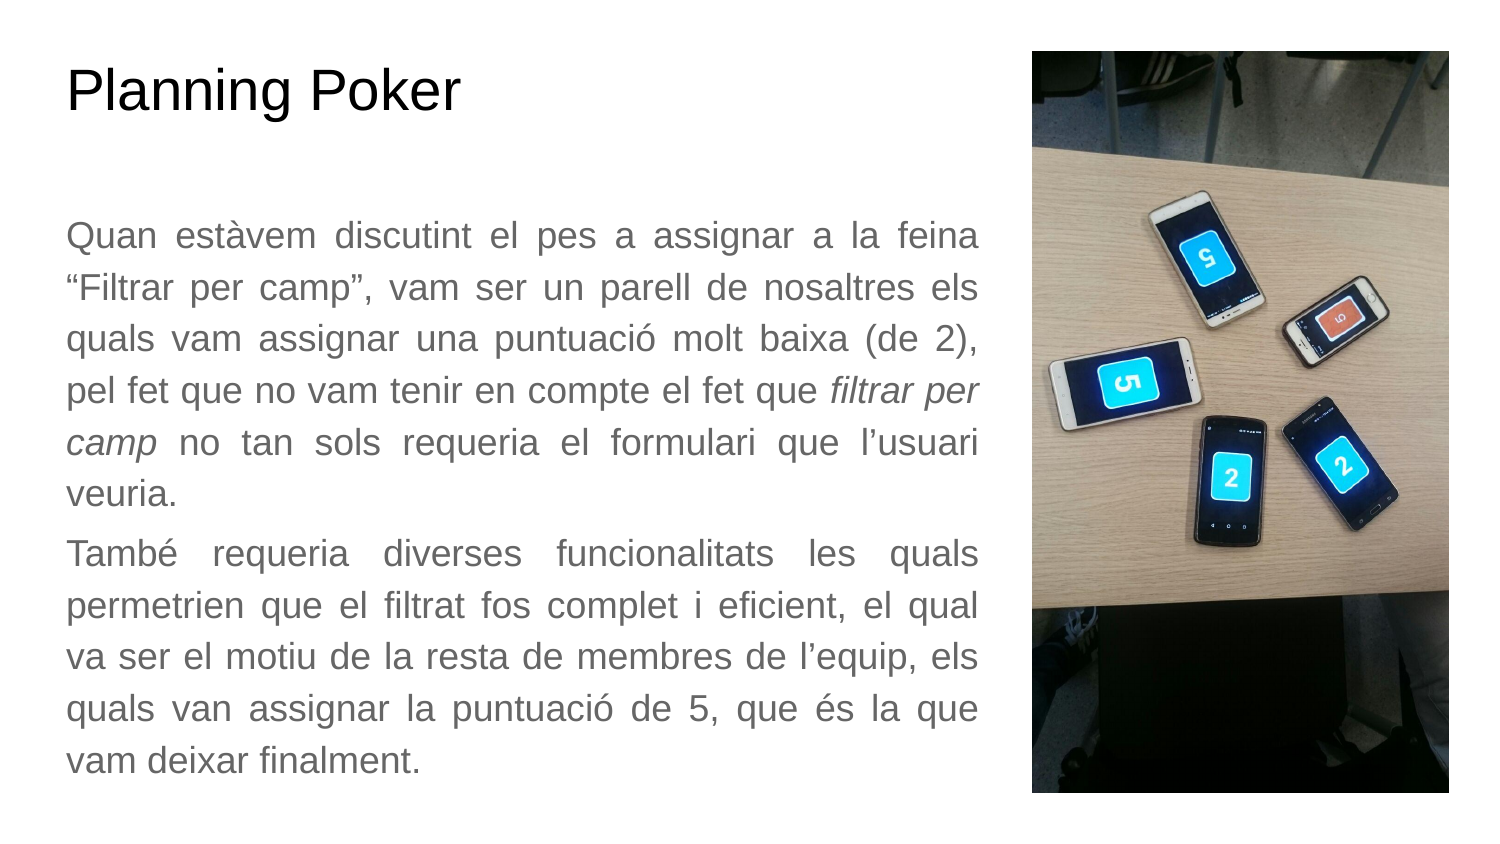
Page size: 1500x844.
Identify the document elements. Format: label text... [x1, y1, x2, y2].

list Quan estàvem discutint el pes a assignar a la feina “Filtrar per camp”, vam ser un parell de nosaltres els quals vam assignar una puntuació molt baixa (de 2), pel fet que no vam tenir en compte el fet que filtrar per camp no tan sols requeria el formulari que l’usuari veuria. [51, 189, 995, 464]
text_box També requeria diverses funcionalitats les quals permetrien que el filtrat fos complet i eficient, el qual va ser el motiu de la resta de membres de l’equip, els quals van assignar la puntuació de 5, que és la que vam deixar finalment. [51, 507, 995, 830]
picture [1032, 51, 1450, 793]
title Planning Poker [51, 37, 1449, 132]
